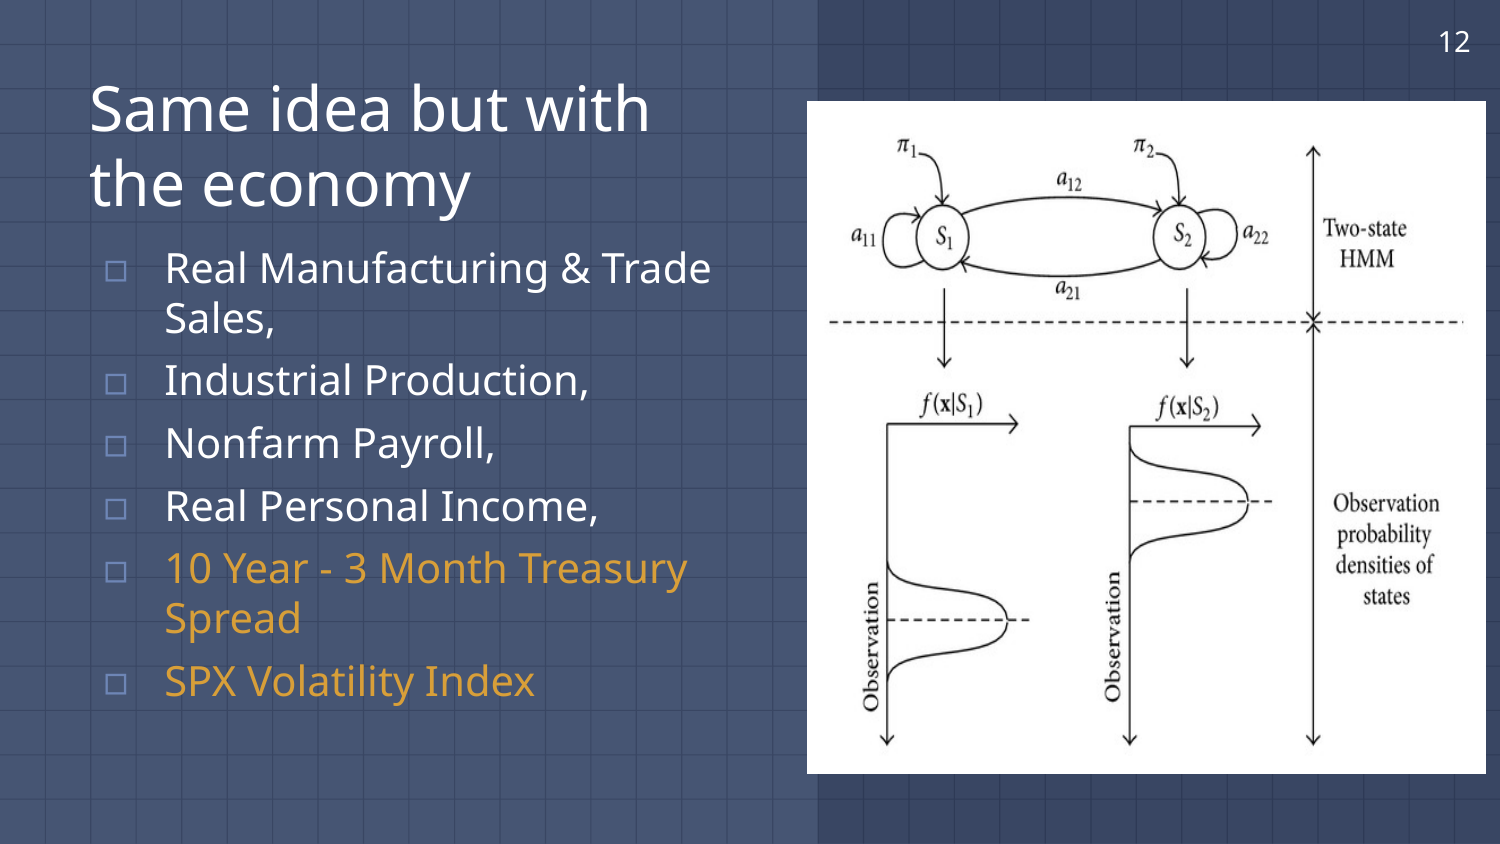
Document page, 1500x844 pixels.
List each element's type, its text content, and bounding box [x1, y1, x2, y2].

picture [806, 101, 1486, 774]
slide_number 12 [1408, 0, 1500, 88]
title Same idea but with the economy [74, 53, 728, 195]
list Real Manufacturing & Trade Sales, Industrial Production, Nonfarm Payroll, Real Personal Income, 10 Year - 3 Month Treasury Spread SPX Volatility Index [74, 226, 801, 600]
